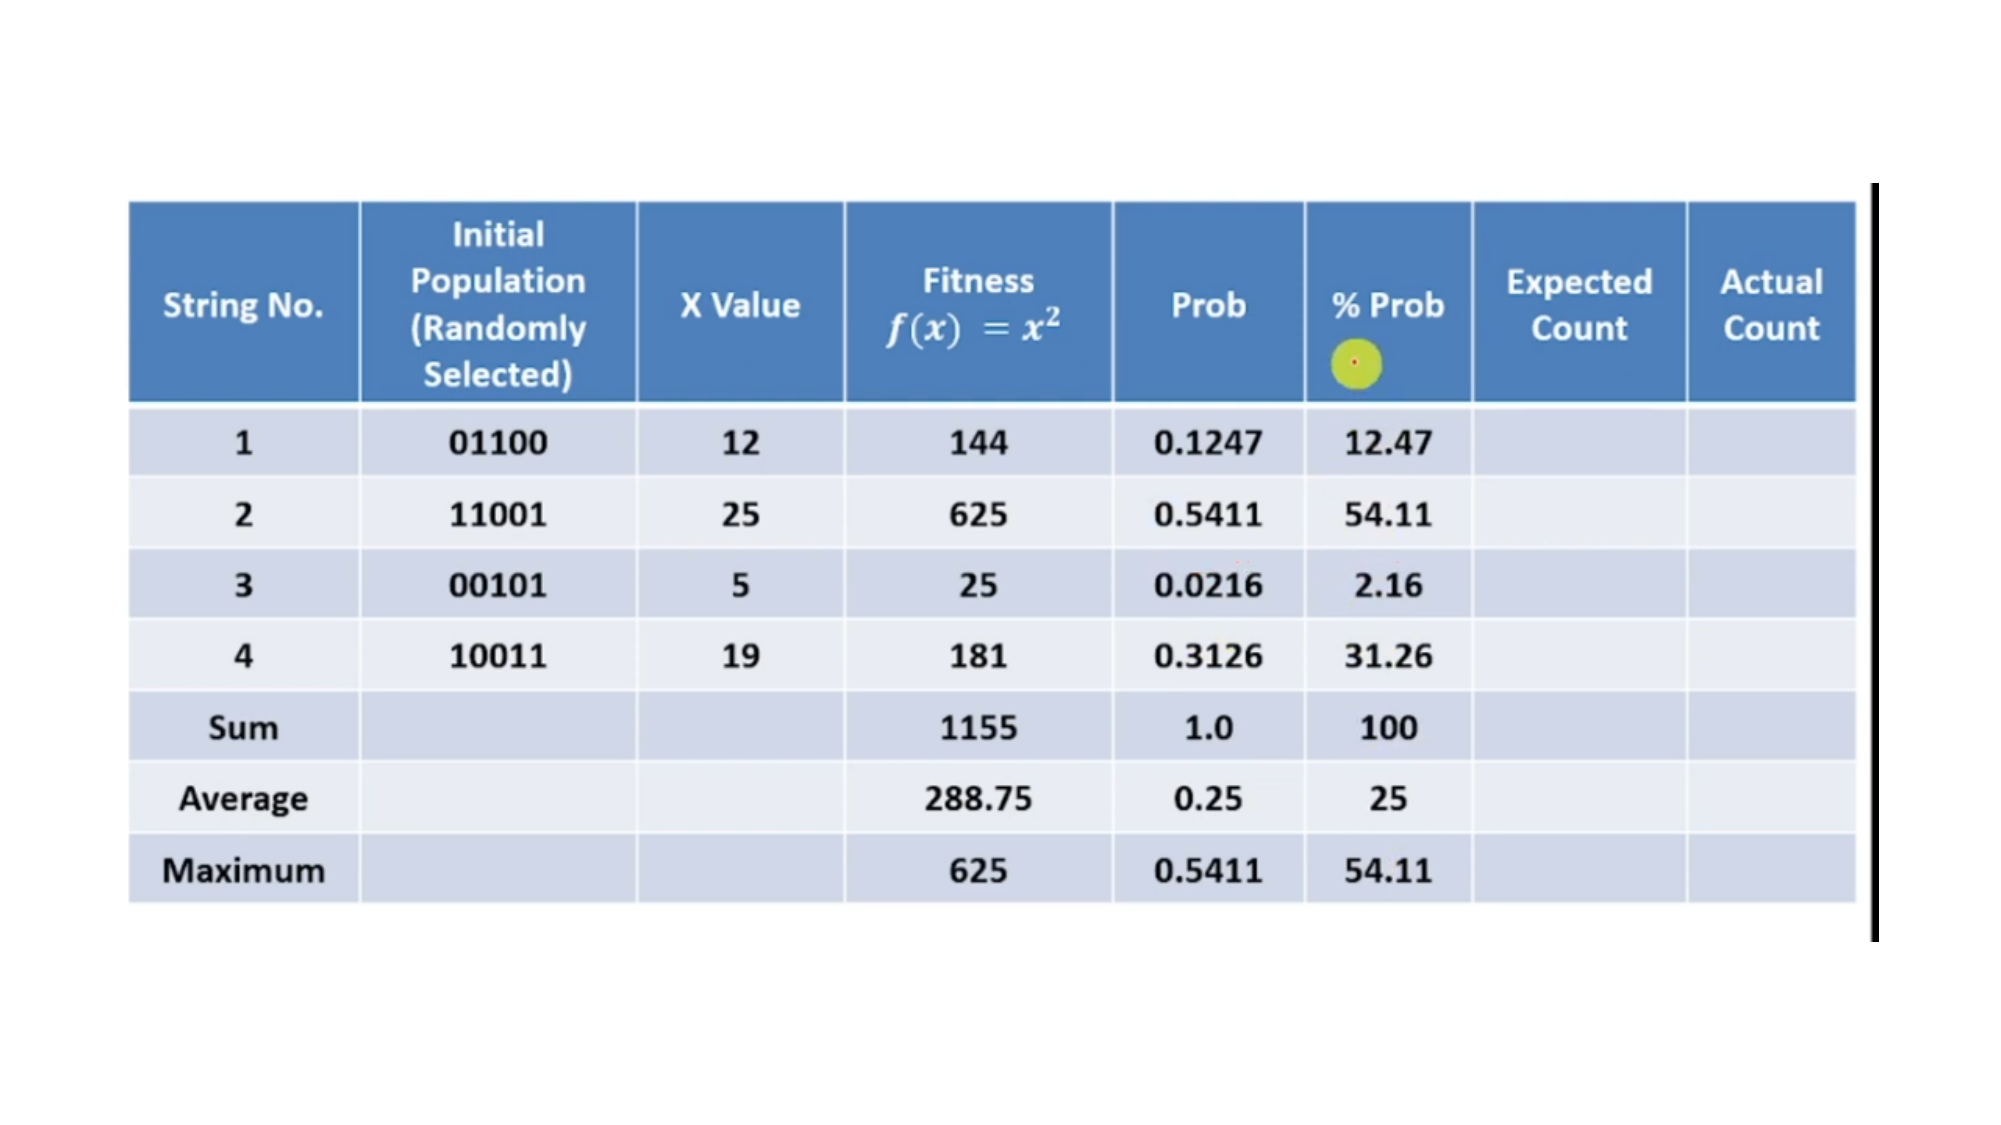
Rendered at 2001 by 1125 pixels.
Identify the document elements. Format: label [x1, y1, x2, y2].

picture [121, 183, 1879, 942]
